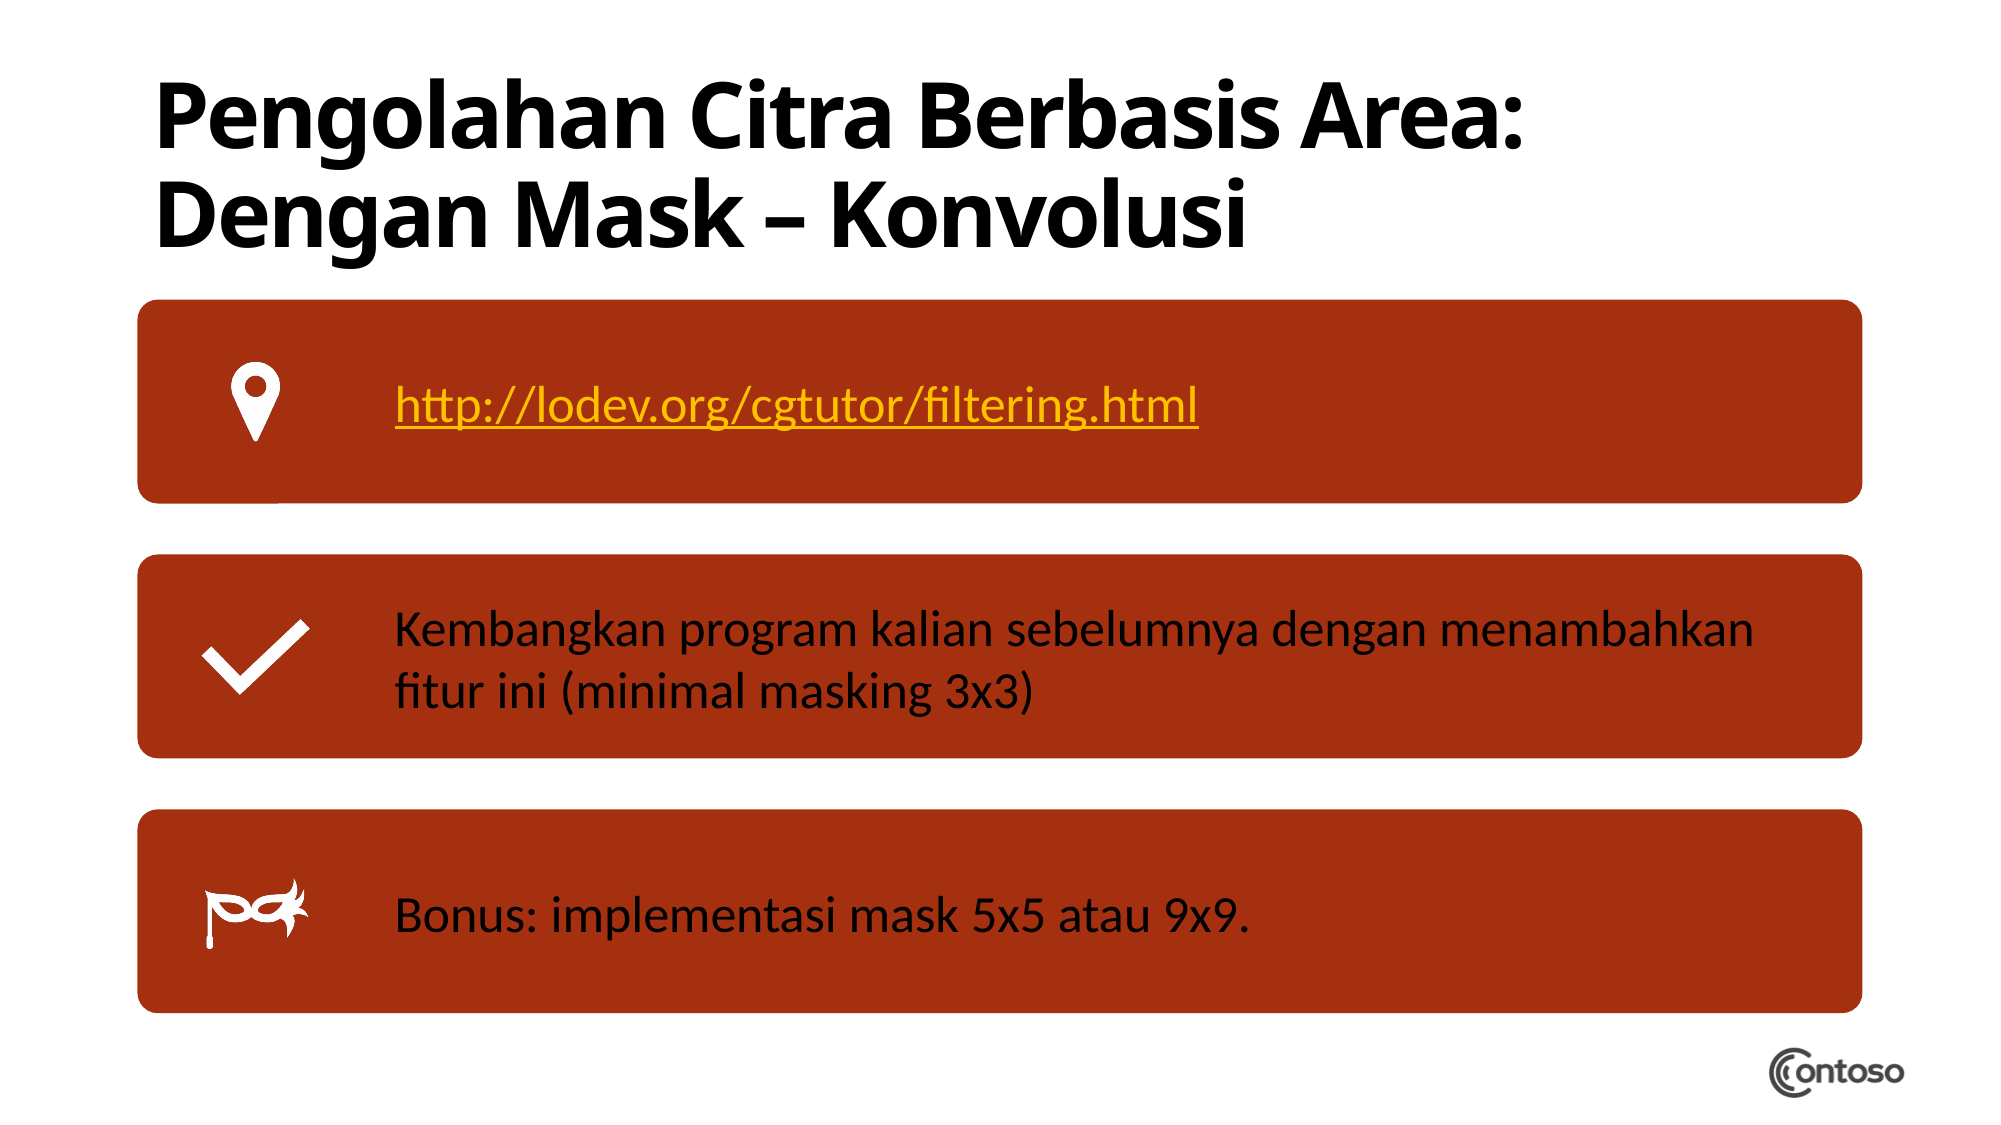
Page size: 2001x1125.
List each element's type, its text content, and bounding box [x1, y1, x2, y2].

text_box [137, 299, 1863, 1014]
title Pengolahan Citra Berbasis Area: Dengan Mask – Konvolusi [137, 59, 1863, 278]
